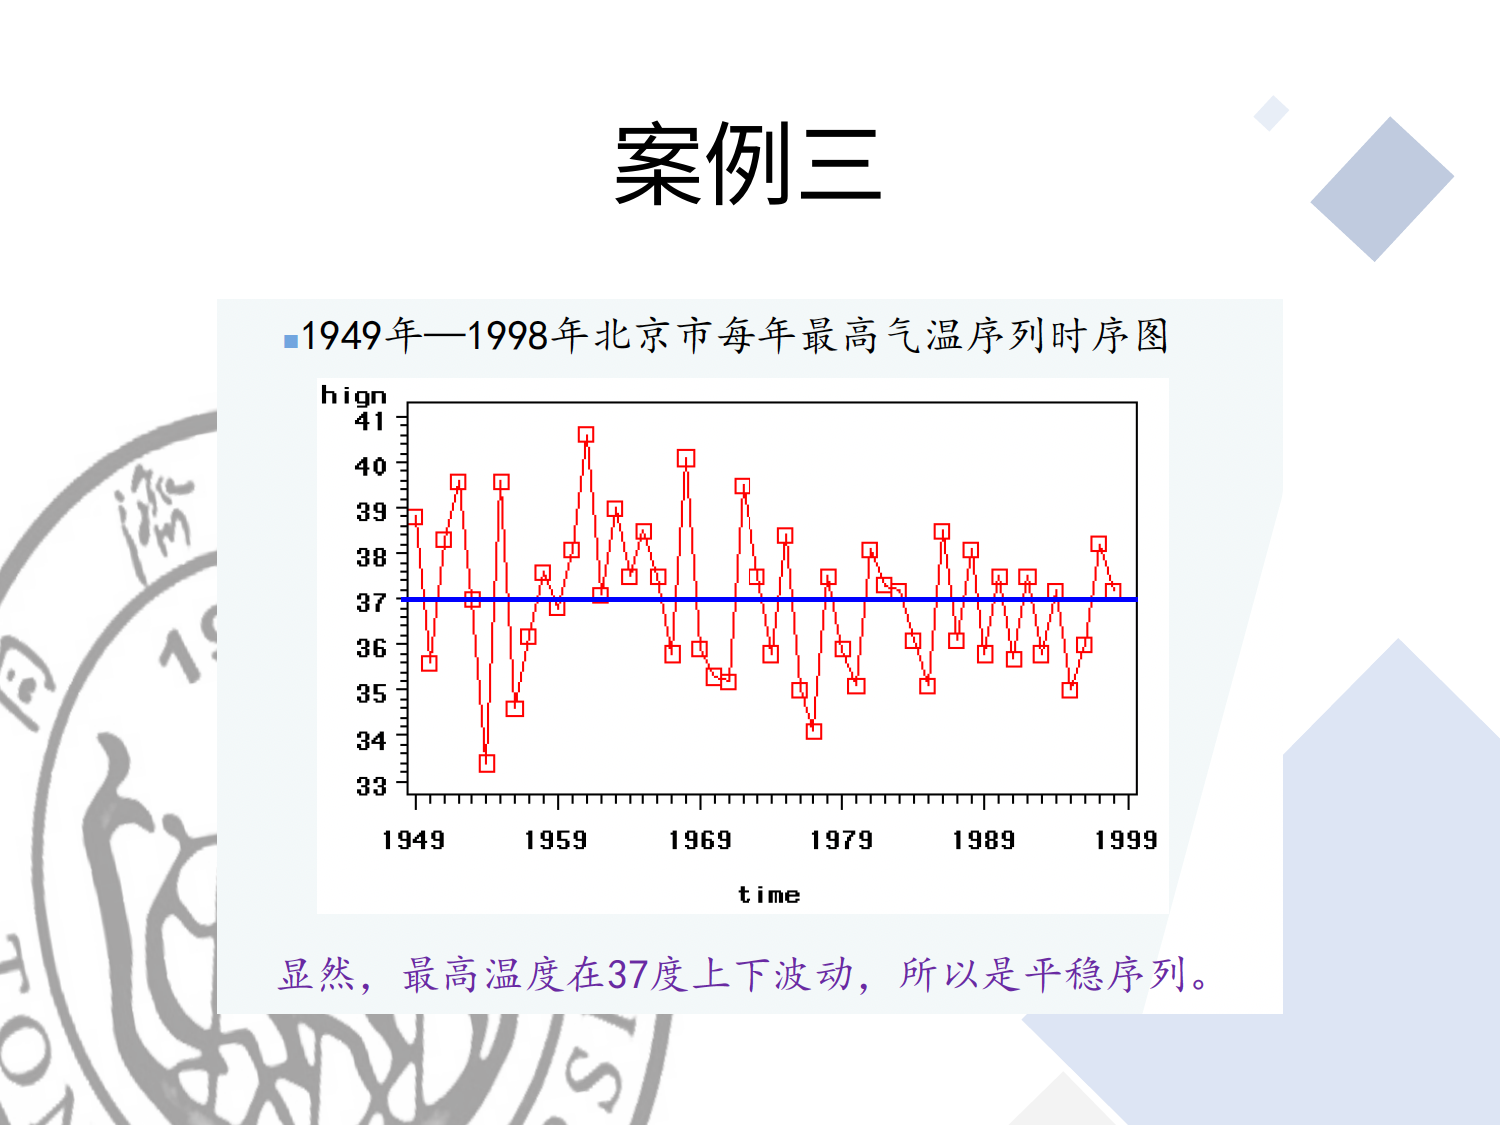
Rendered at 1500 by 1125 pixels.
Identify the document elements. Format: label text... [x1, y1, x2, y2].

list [217, 299, 1283, 1014]
title 案例三 [103, 59, 1397, 278]
